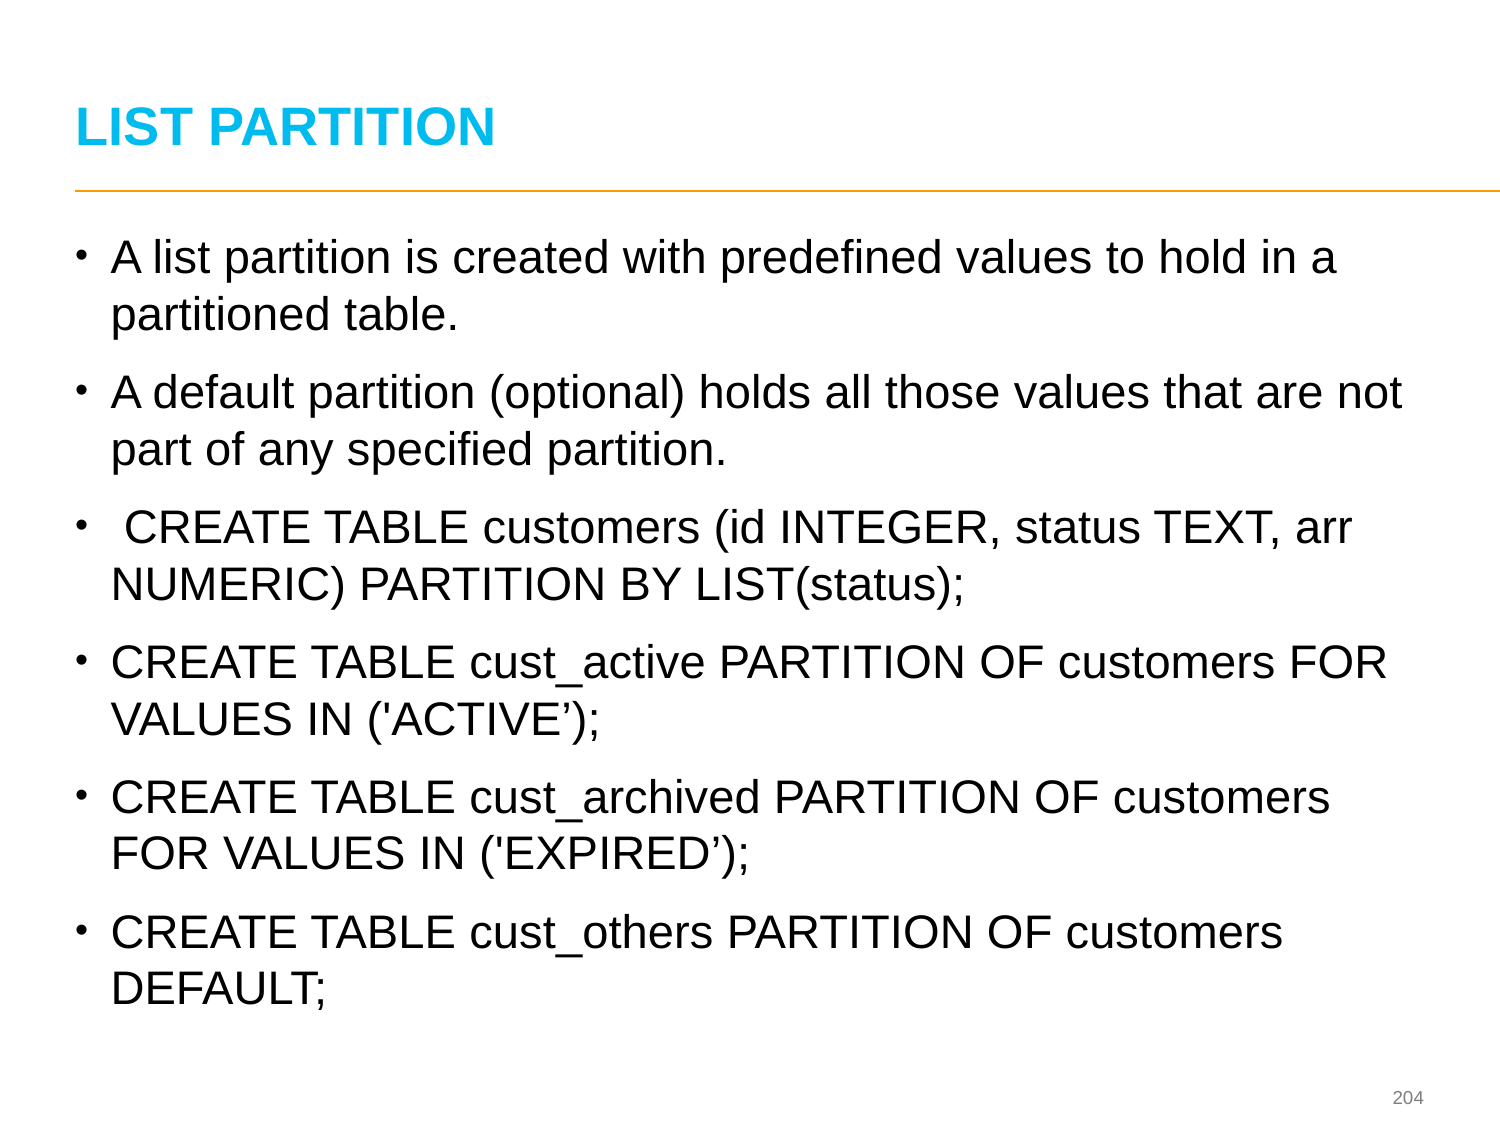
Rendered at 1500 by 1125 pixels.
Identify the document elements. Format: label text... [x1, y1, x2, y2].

title LIST PARTITION [75, 27, 1422, 157]
list A list partition is created with predefined values to hold in a partitioned table. A default partition (optional) holds all those values that are not part of any specified partition. CREATE TABLE customers (id INTEGER, status TEXT, arr NUMERIC) PARTITION BY LIST(status); CREATE TABLE cust_active PARTITION OF customers FOR VALUES IN ('ACTIVE’); CREATE TABLE cust_archived PARTITION OF customers FOR VALUES IN ('EXPIRED’); CREATE TABLE cust_others PARTITION OF customers DEFAULT; [75, 226, 1425, 1018]
